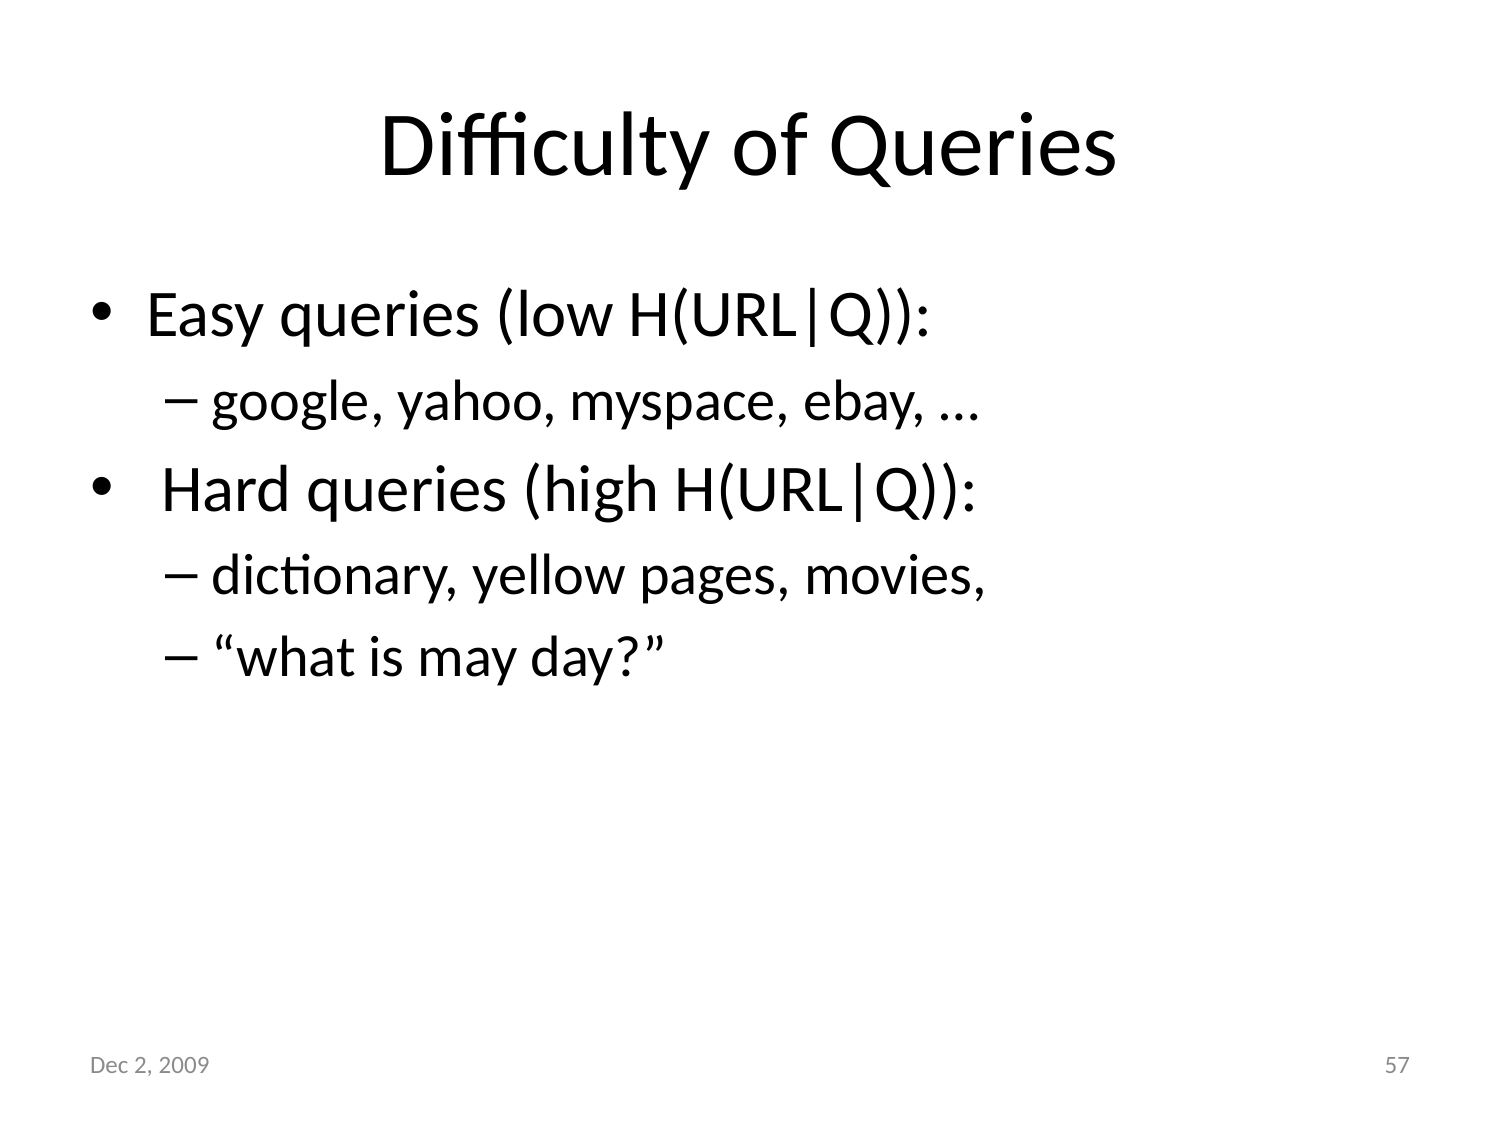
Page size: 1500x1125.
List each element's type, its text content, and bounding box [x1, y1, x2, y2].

list Easy queries (low H(URL|Q)): google, yahoo, myspace, ebay, … Hard queries (high H(URL|Q)): dictionary, yellow pages, movies, “what is may day?” [75, 262, 1425, 1005]
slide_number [75, 1024, 425, 1103]
slide_number 57 [1074, 1024, 1425, 1103]
title Difficulty of Queries [75, 45, 1425, 233]
